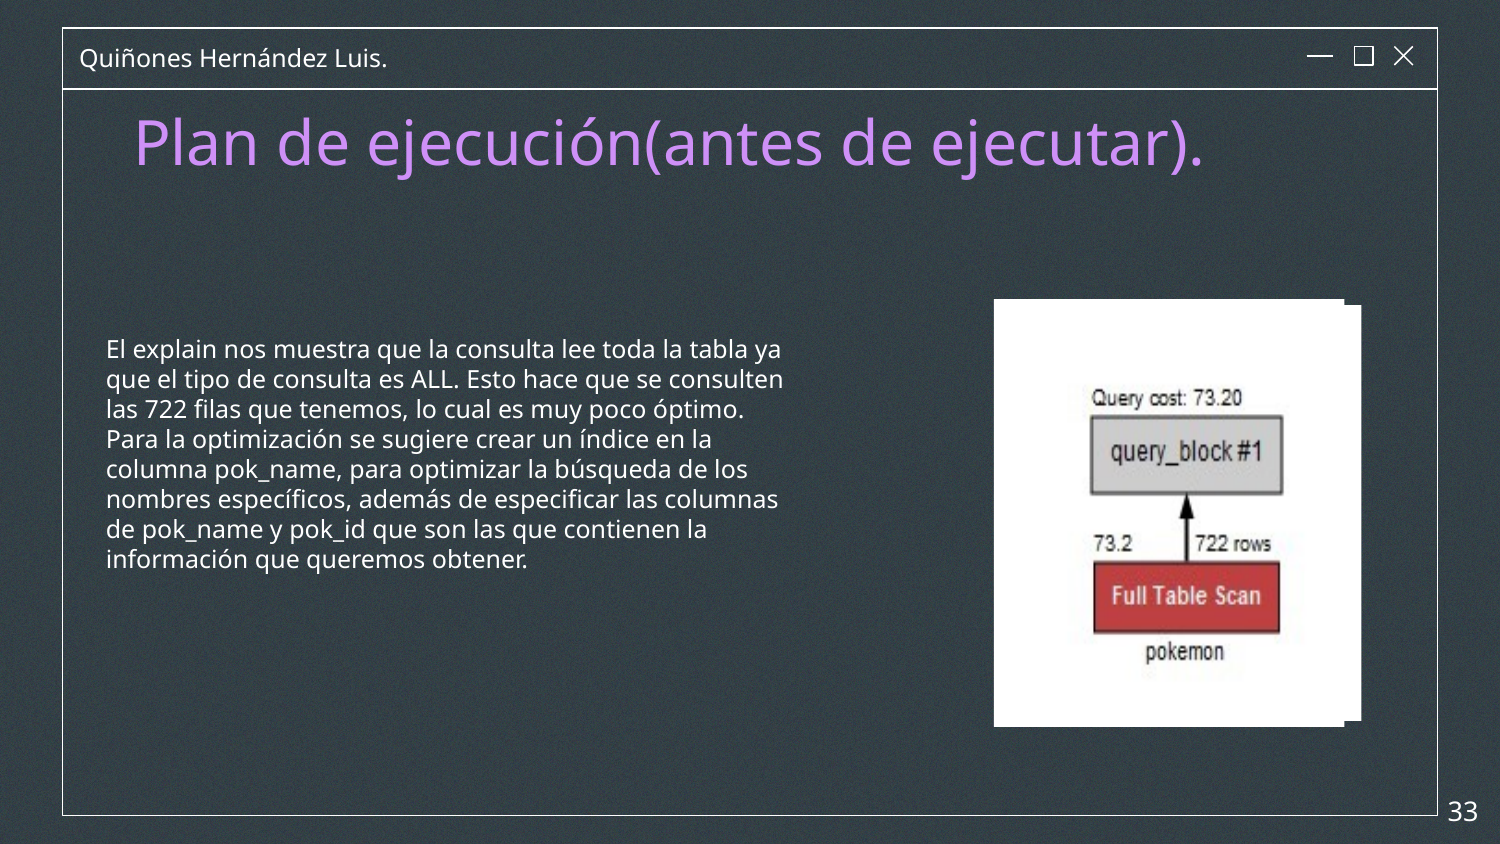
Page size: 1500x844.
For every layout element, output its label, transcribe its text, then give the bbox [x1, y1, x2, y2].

picture [0, 0, 1500, 844]
picture [557, 29, 1437, 88]
list El explain nos muestra que la consulta lee toda la tabla ya que el tipo de consulta es ALL. Esto hace que se consulten las 722 filas que tenemos, lo cual es muy poco óptimo. Para la optimización se sugiere crear un índice en la columna pok_name, para optimizar la búsqueda de los nombres específicos, además de especificar las columnas de pok_name y pok_id que son las que contienen la información que queremos obtener. [90, 318, 814, 791]
title Plan de ejecución(antes de ejecutar). [118, 88, 1382, 183]
text_box Quiñones Hernández Luis. [64, 27, 557, 88]
picture [63, 90, 1437, 815]
slide_number ‹#› [1403, 779, 1494, 844]
